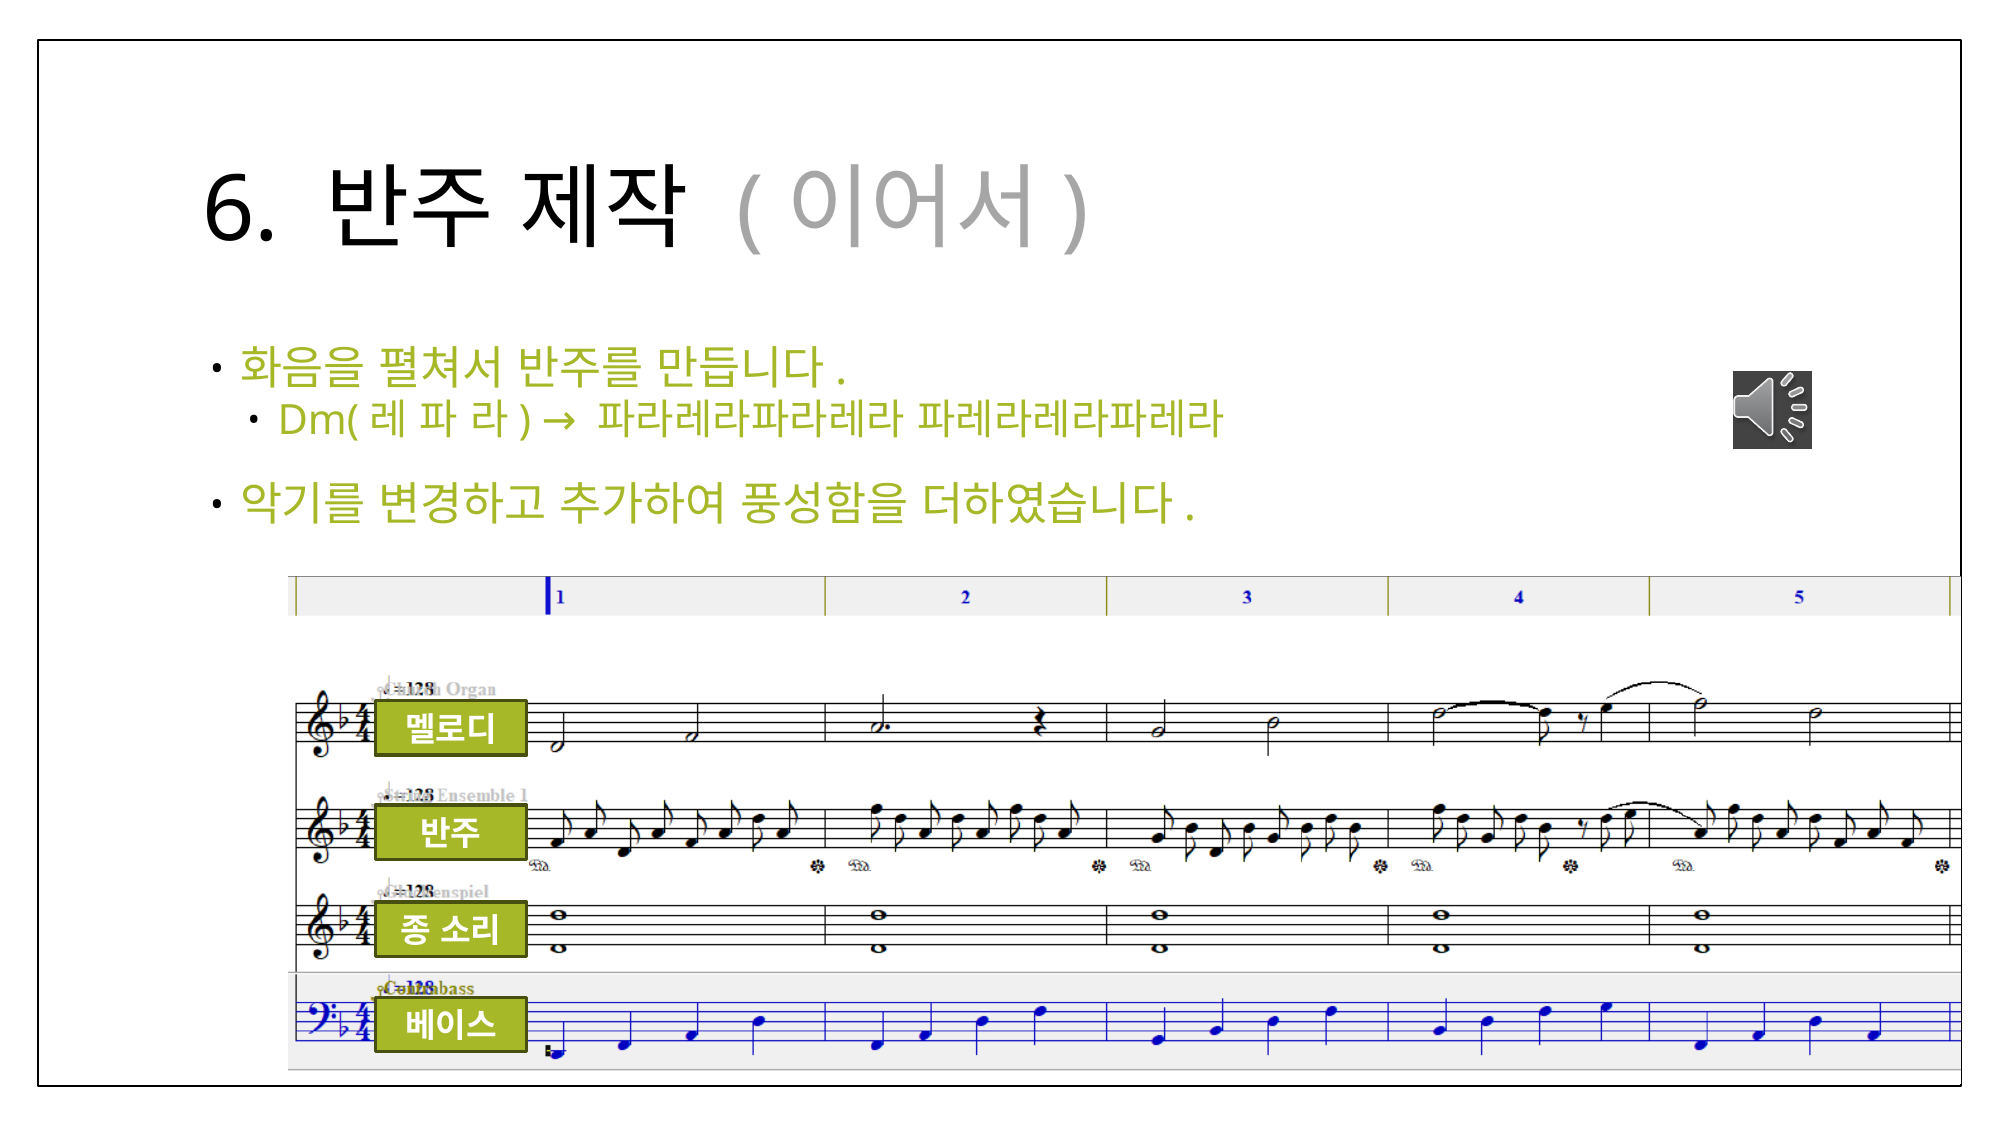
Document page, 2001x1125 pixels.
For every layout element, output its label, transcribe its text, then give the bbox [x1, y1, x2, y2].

list 화음을 펼쳐서 반주를 만듭니다. Dm(레 파 라) → 파라레라파라레라 파레라레라파레라 악기를 변경하고 추가하여 풍성함을 더하였습니다. [187, 337, 1808, 1025]
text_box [287, 576, 1961, 1084]
title 6. 반주 제작 (이어서) [187, 99, 1808, 323]
picture [1732, 369, 1813, 450]
